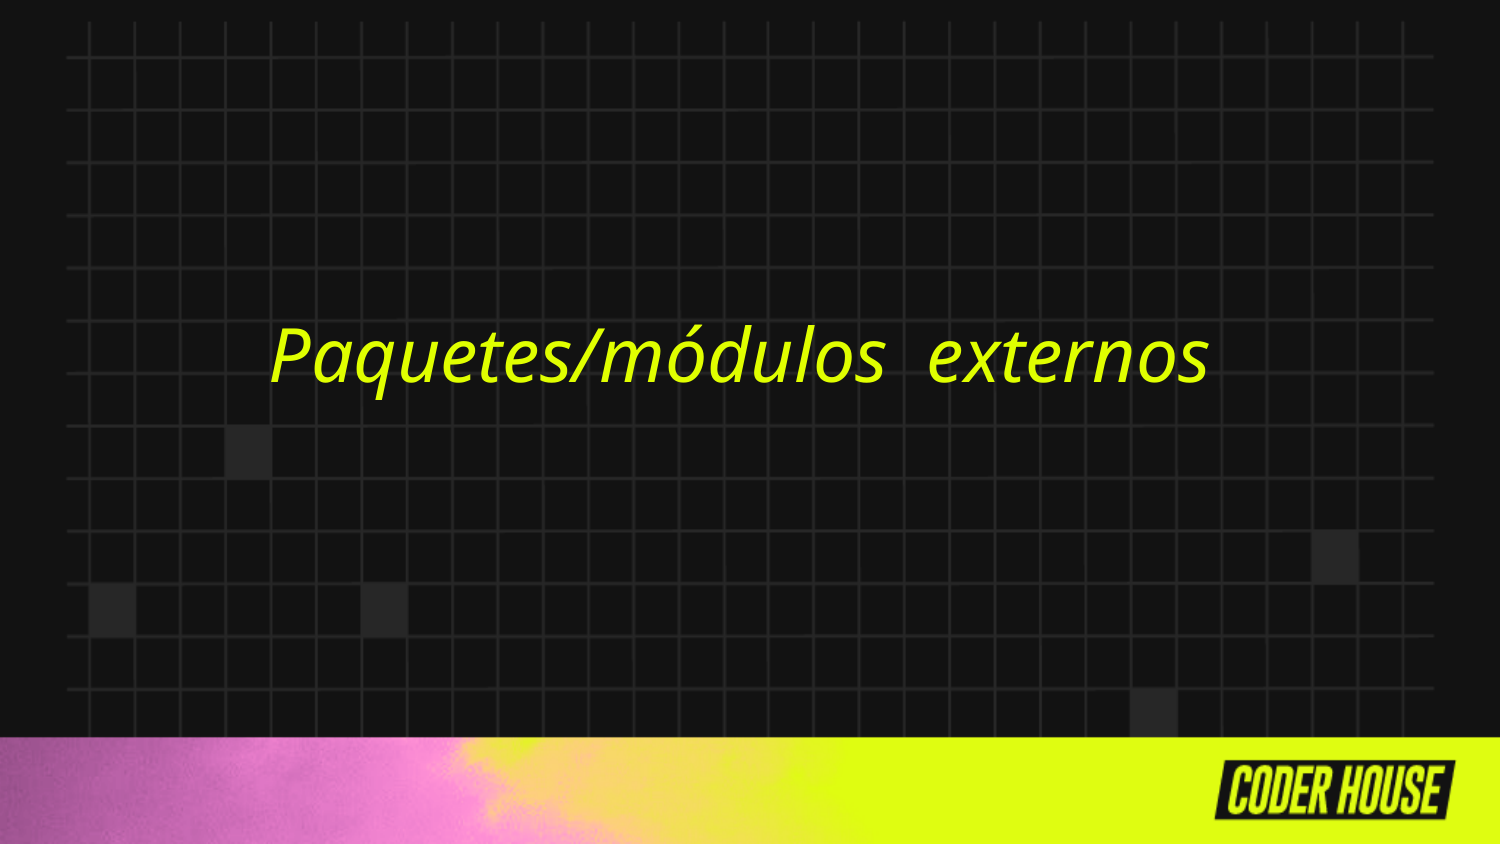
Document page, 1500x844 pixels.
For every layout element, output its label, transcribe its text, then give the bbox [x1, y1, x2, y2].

picture [0, 0, 1500, 844]
text_box Paquetes/módulos externos [229, 271, 1271, 434]
